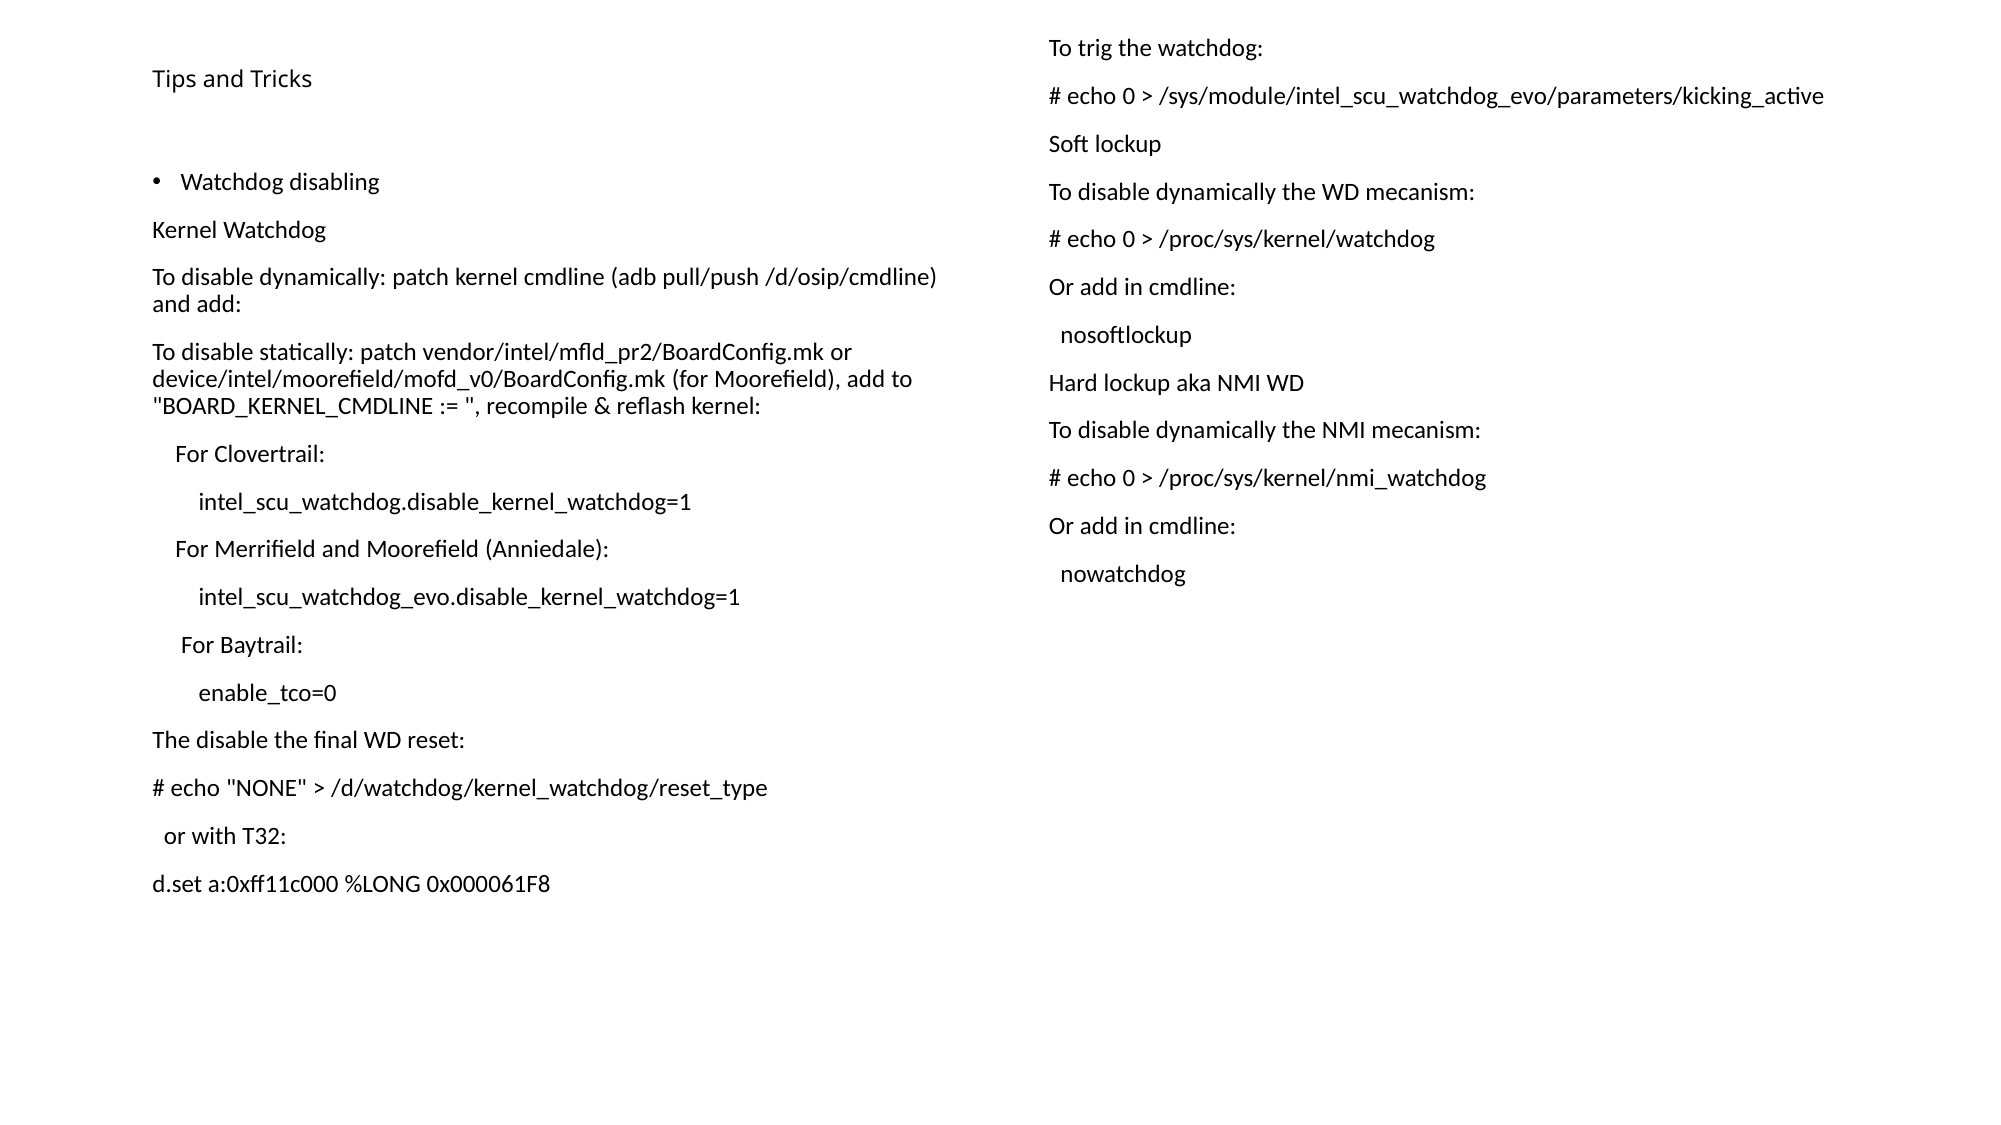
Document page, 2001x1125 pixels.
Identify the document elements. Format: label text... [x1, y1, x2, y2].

list Watchdog disabling Kernel Watchdog To disable dynamically: patch kernel cmdline (adb pull/push /d/osip/cmdline) and add: To disable statically: patch vendor/intel/mfld_pr2/BoardConfig.mk or device/intel/moorefield/mofd_v0/BoardConfig.mk (for Moorefield), add to "BOARD_KERNEL_CMDLINE := ", recompile & reflash kernel: For Clovertrail: intel_scu_watchdog.disable_kernel_watchdog=1 For Merrifield and Moorefield (Anniedale): intel_scu_watchdog_evo.disable_kernel_watchdog=1 For Baytrail: enable_tco=0 The disable the final WD reset: # echo "NONE" > /d/watchdog/kernel_watchdog/reset_type or with T32: d.set a:0xff11c000 %LONG 0x000061F8 [137, 161, 988, 1014]
list To trig the watchdog: # echo 0 > /sys/module/intel_scu_watchdog_evo/parameters/kicking_active Soft lockup To disable dynamically the WD mecanism: # echo 0 > /proc/sys/kernel/watchdog Or add in cmdline: nosoftlockup Hard lockup aka NMI WD To disable dynamically the NMI mecanism: # echo 0 > /proc/sys/kernel/nmi_watchdog Or add in cmdline: nowatchdog [1033, 27, 1958, 1082]
title Tips and Tricks [137, 59, 1033, 101]
